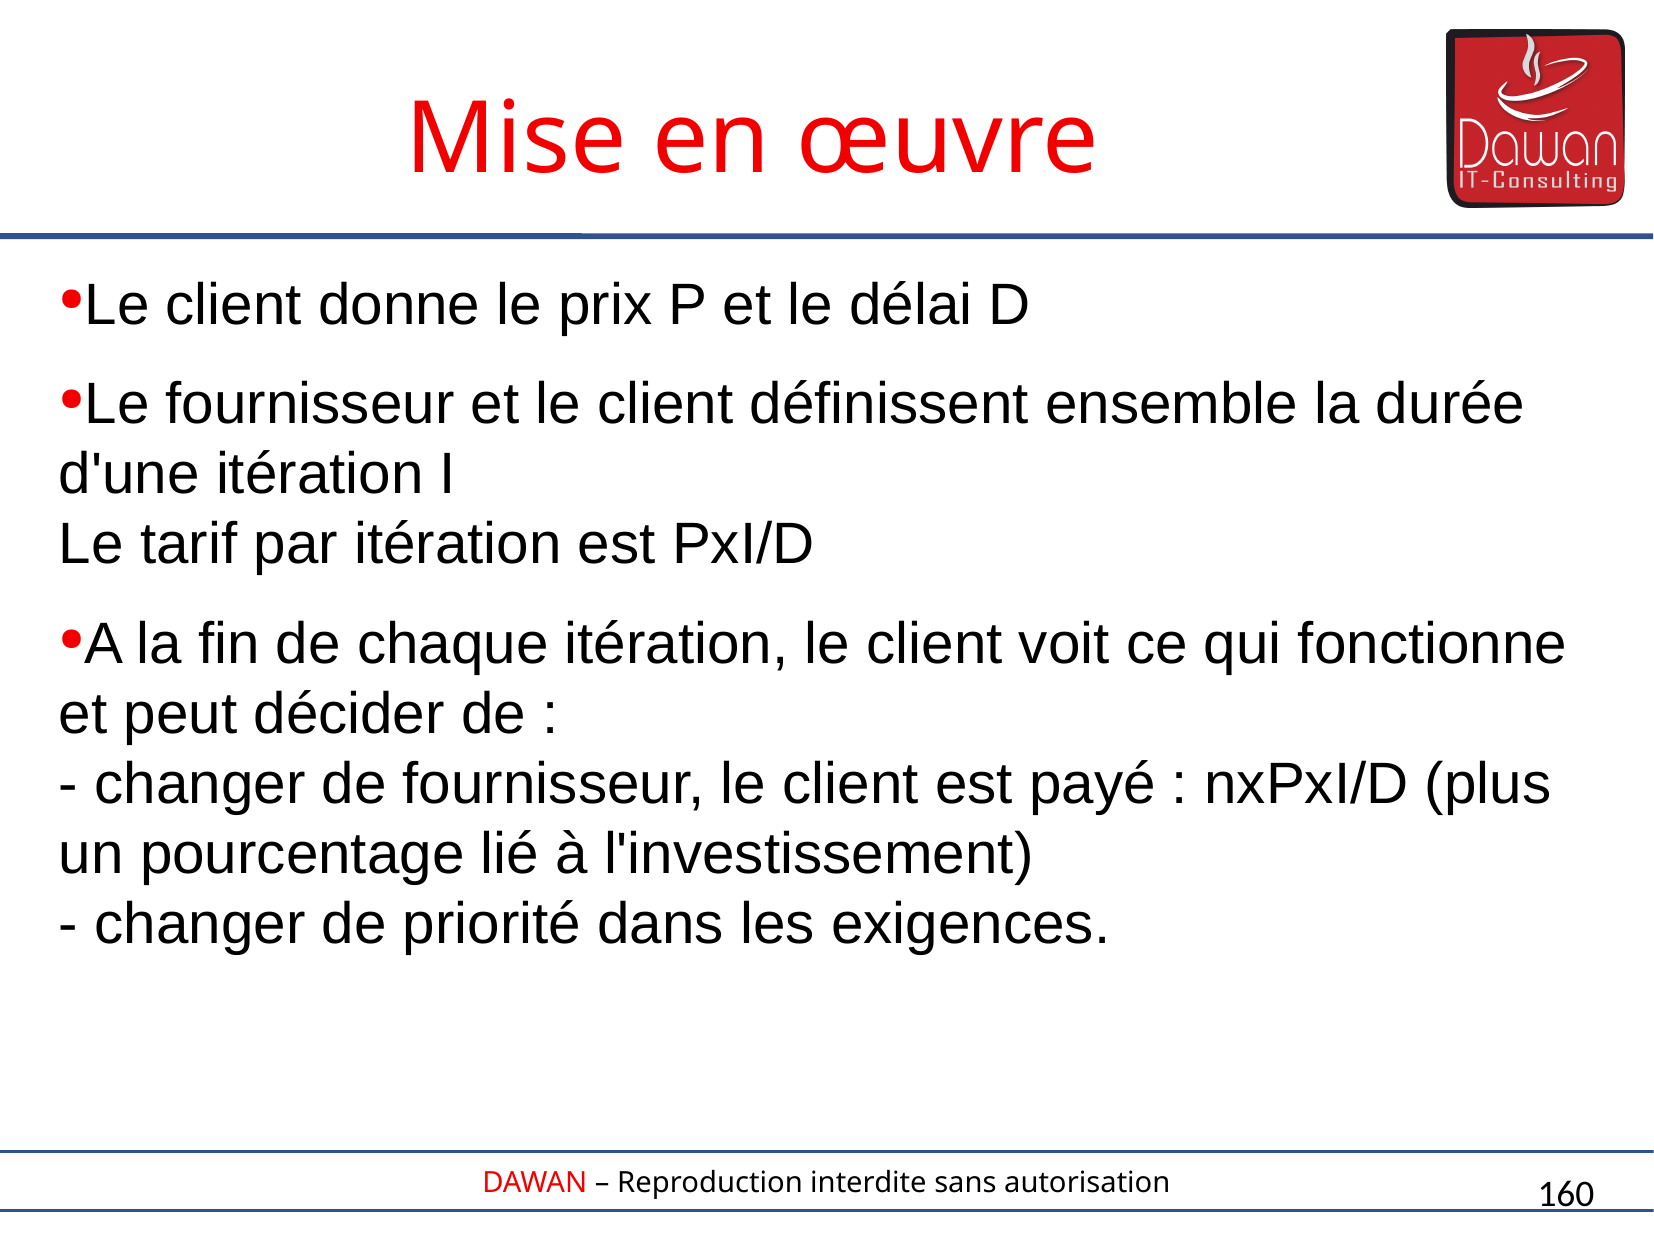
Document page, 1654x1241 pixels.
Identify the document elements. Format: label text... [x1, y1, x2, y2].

list Le client donne le prix P et le délai D Le fournisseur et le client définissent ensemble la durée d'une itération I Le tarif par itération est PxI/D A la fin de chaque itération, le client voit ce qui fonctionne et peut décider de : - changer de fournisseur, le client est payé : nxPxI/D (plus un pourcentage lié à l'investissement) - changer de priorité dans les exigences. [59, 265, 1595, 971]
text_box 160 [1535, 1169, 1595, 1233]
title Mise en œuvre [59, 29, 1447, 237]
picture [1447, 29, 1625, 208]
